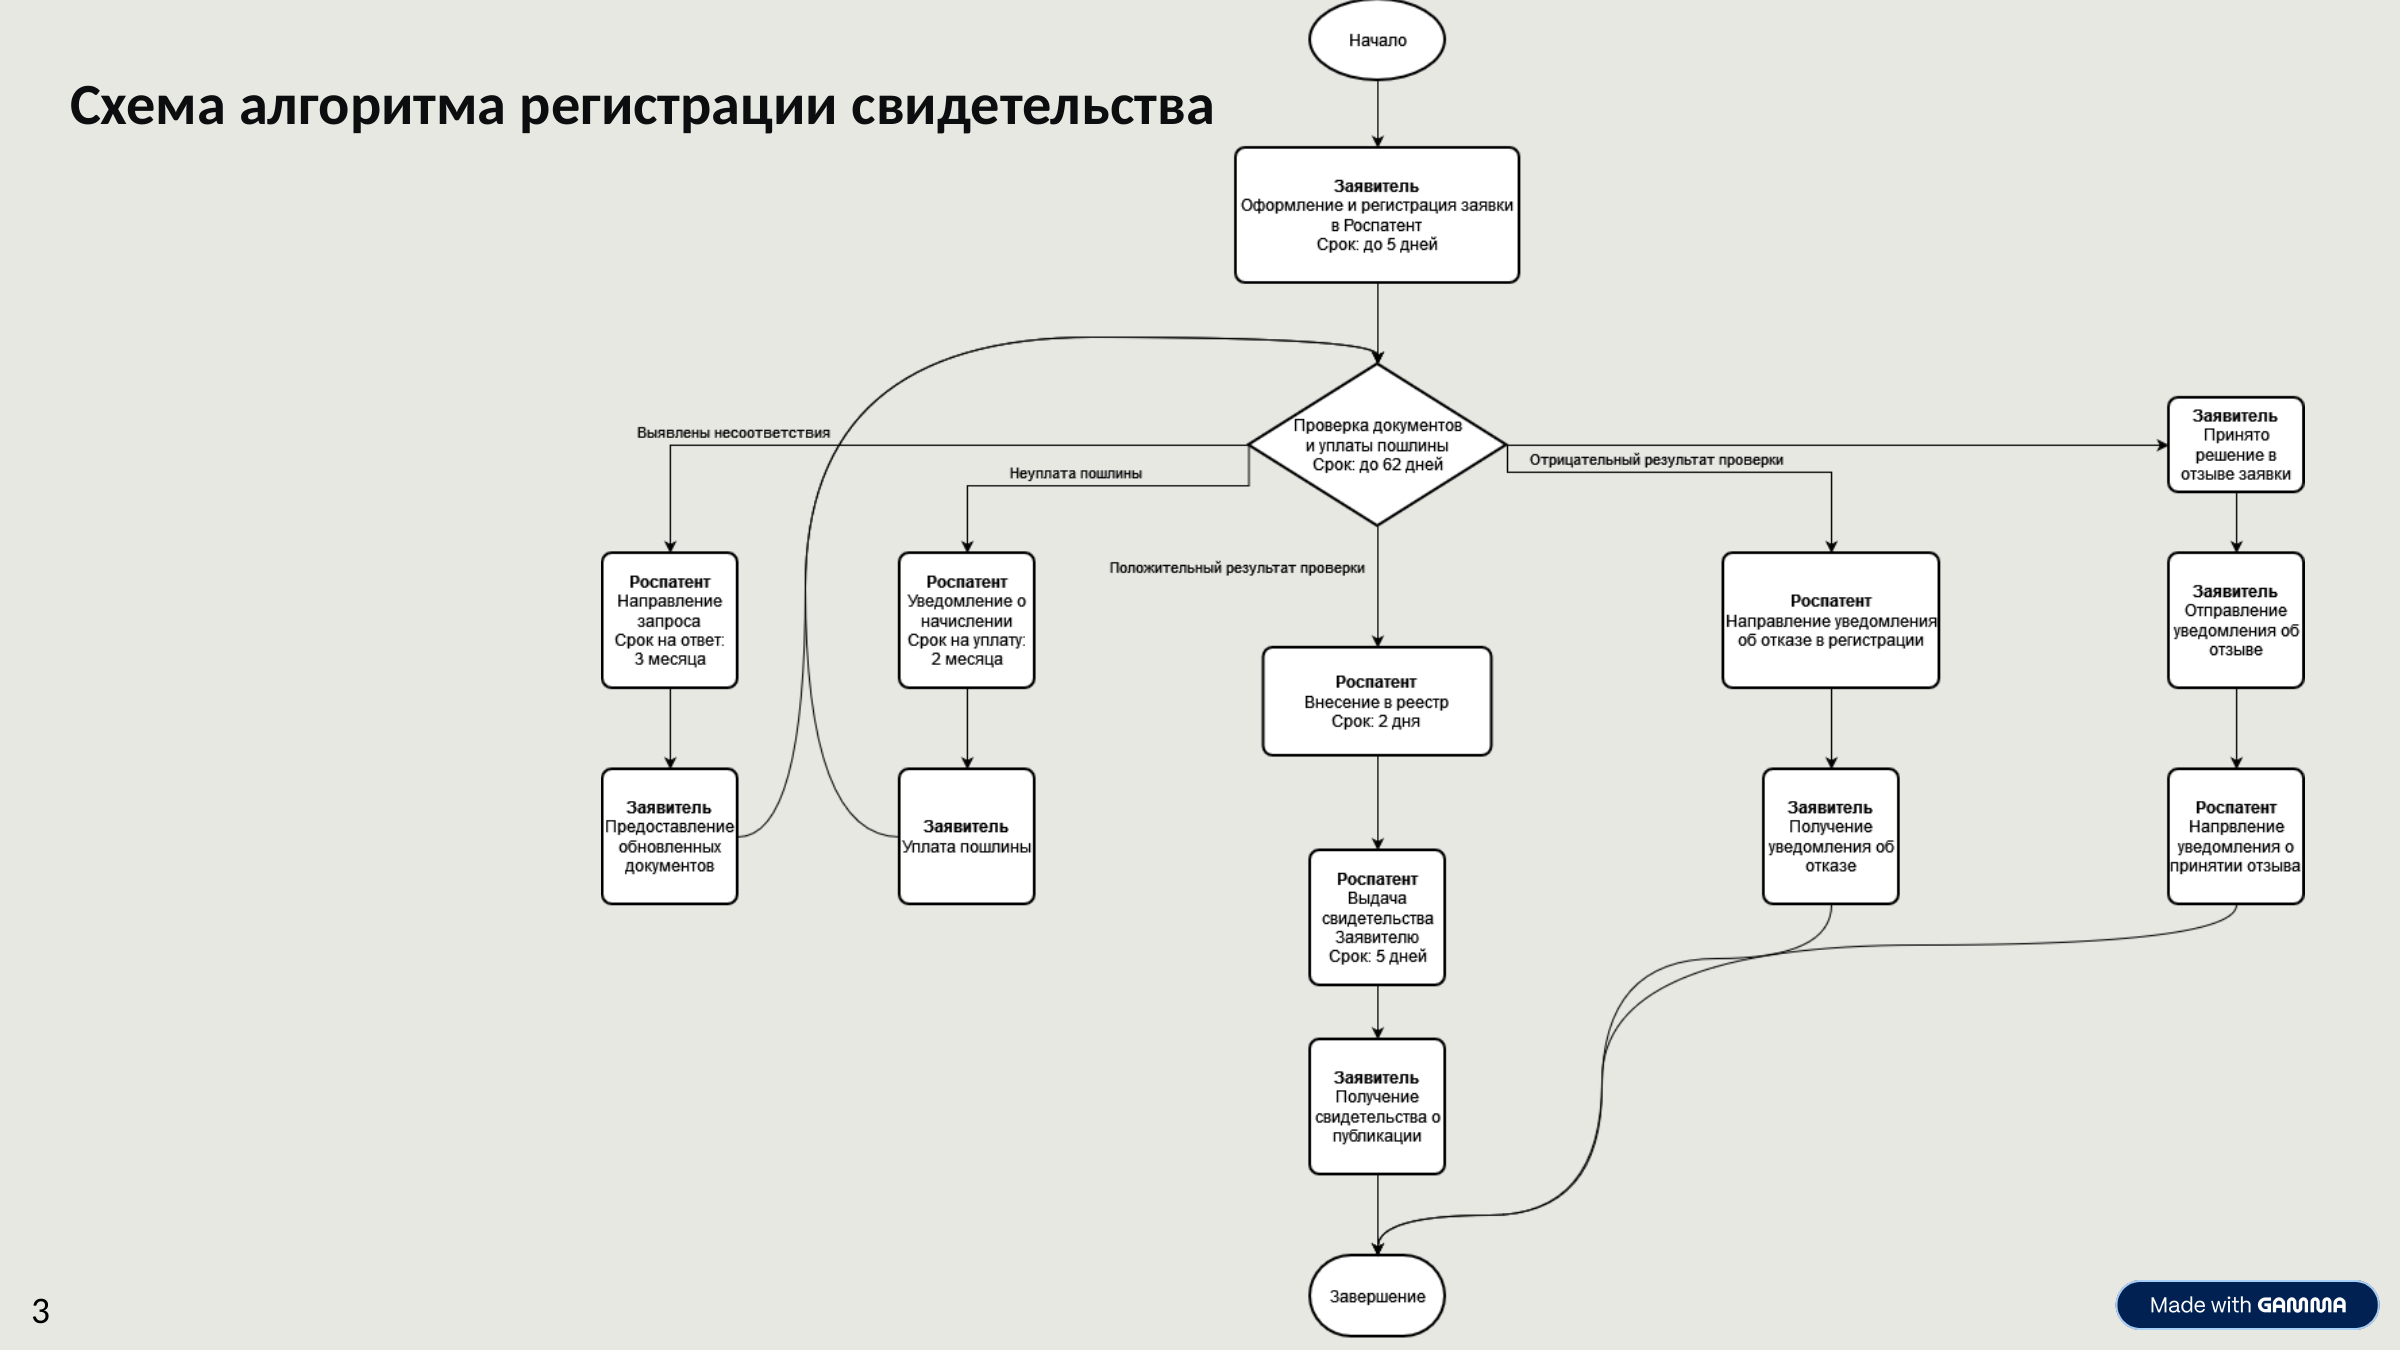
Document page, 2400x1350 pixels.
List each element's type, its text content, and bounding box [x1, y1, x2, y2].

picture [601, 0, 2389, 1339]
text_box 3 [16, 1279, 160, 1339]
text_box Схема алгоритма регистрации свидетельства [55, 58, 601, 189]
